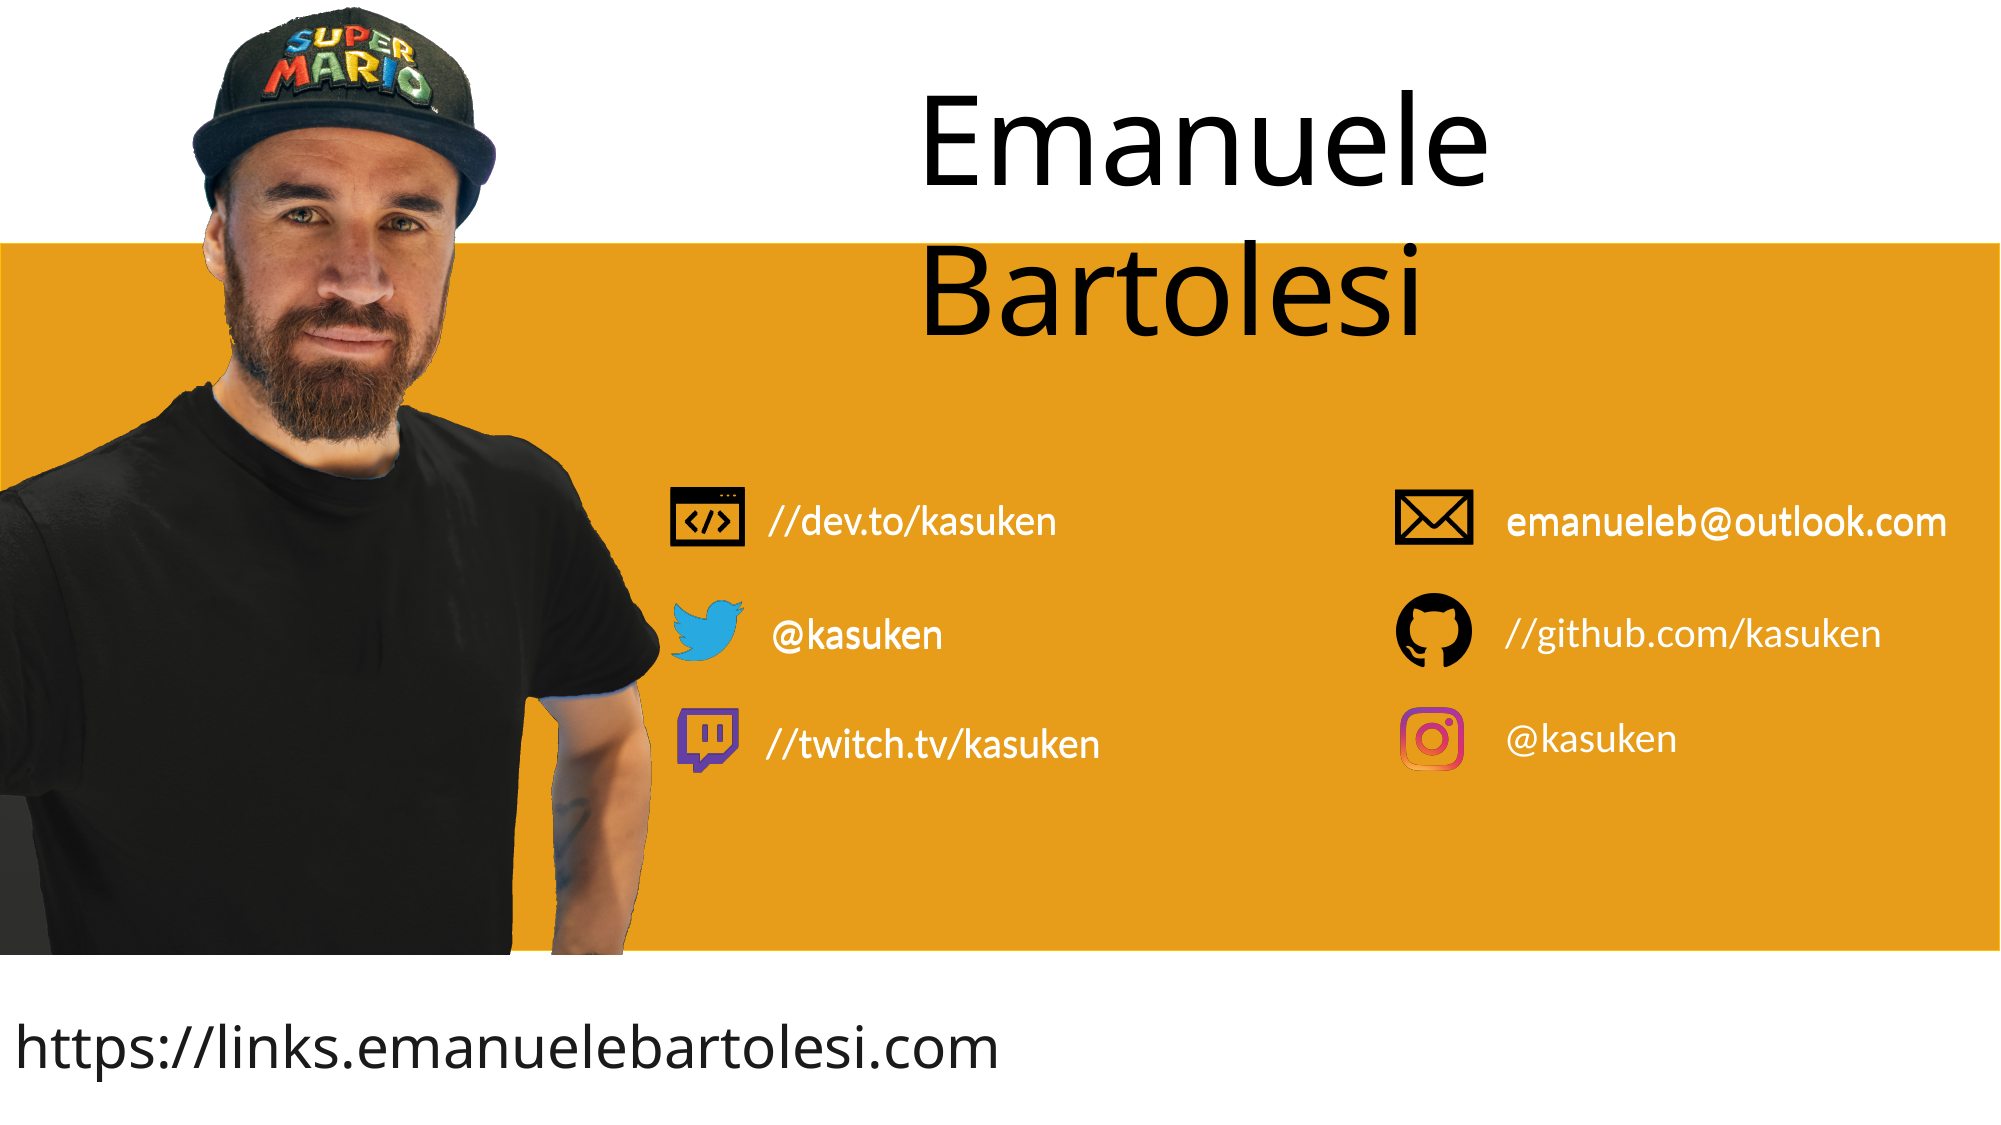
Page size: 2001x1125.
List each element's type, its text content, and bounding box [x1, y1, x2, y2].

text_box [660, 243, 2000, 951]
text_box Emanuele Bartolesi [901, 53, 2000, 233]
text_box https://links.emanuelebartolesi.com [0, 1003, 1141, 1088]
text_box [663, 470, 1954, 784]
picture [0, 7, 660, 955]
